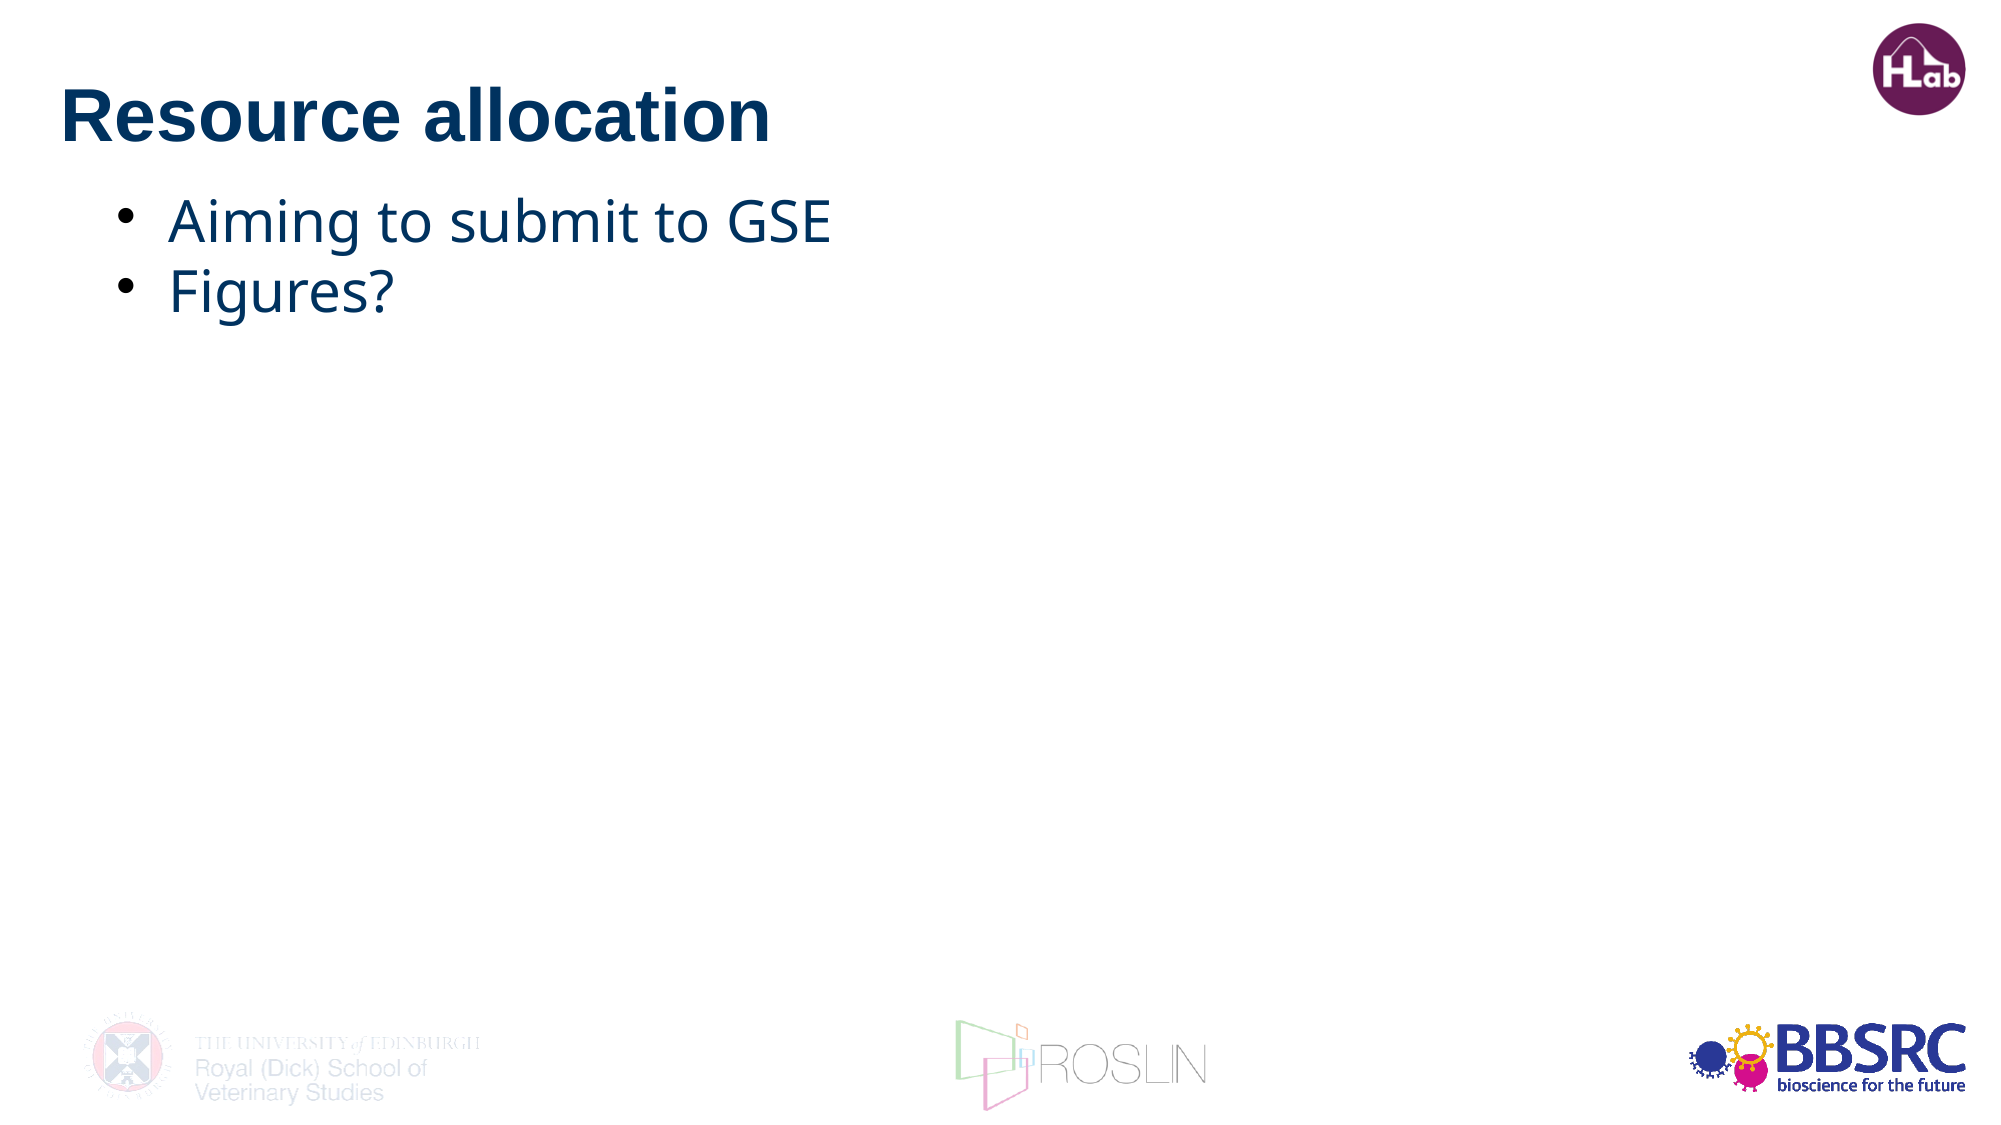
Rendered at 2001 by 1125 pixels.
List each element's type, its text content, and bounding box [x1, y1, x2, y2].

text_box Aiming to submit to GSE Figures? [83, 176, 1966, 975]
text_box Resource allocation [46, 59, 1925, 166]
picture [1687, 1020, 1966, 1098]
picture [948, 985, 1219, 1125]
text_box [86, 21, 1966, 128]
